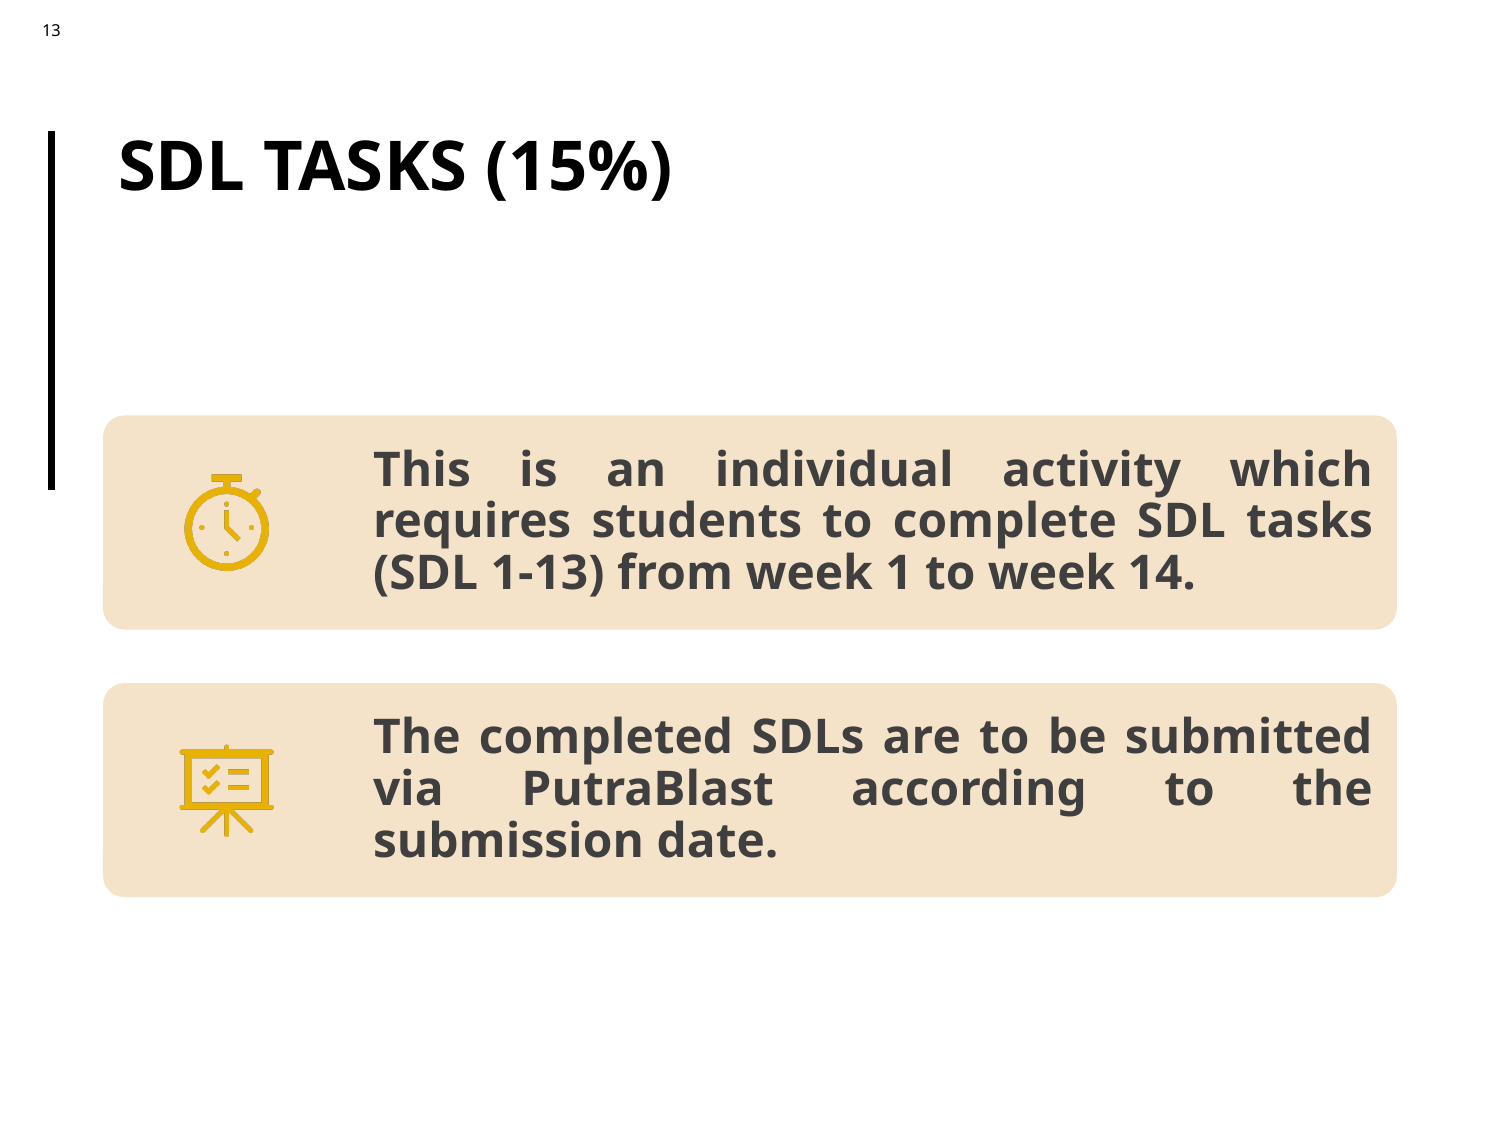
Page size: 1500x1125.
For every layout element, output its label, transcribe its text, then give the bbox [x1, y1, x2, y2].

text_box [102, 415, 1398, 898]
title SDL TASKS (15%) [103, 59, 1397, 278]
